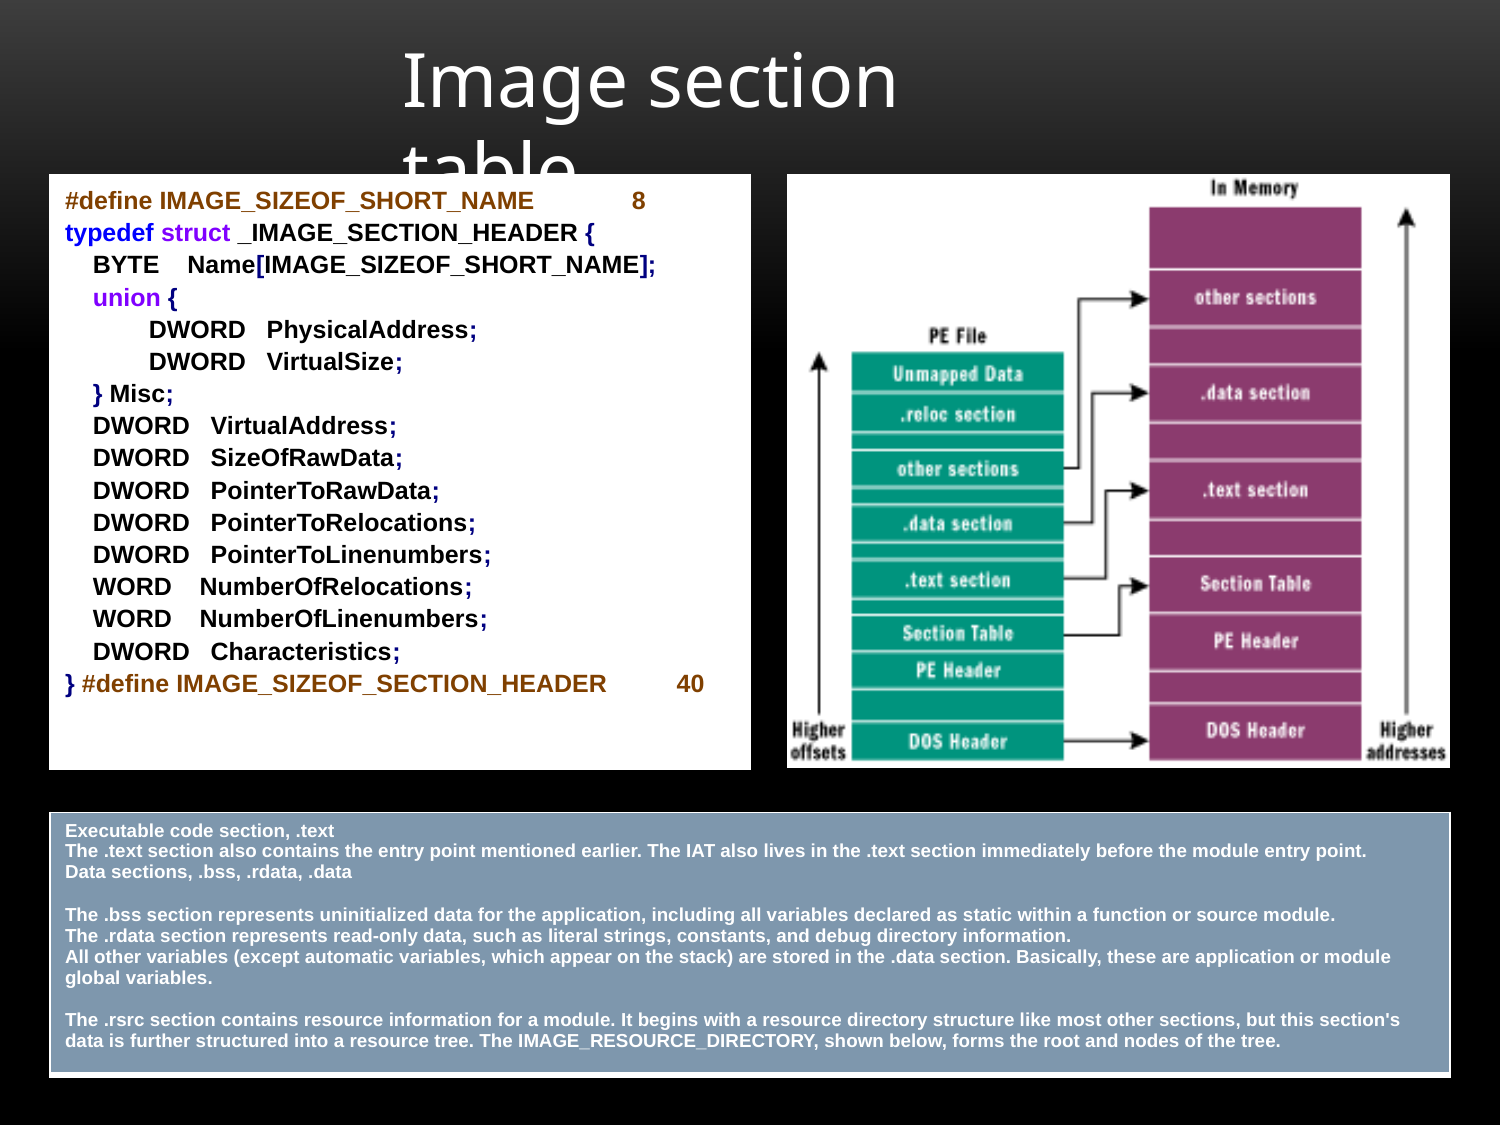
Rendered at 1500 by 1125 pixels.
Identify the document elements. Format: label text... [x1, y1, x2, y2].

table_header #define IMAGE_SIZEOF_SHORT_NAME 8 typedef struct _IMAGE_SECTION_HEADER { BYTE Name[IMAGE_SIZEOF_SHORT_NAME]; union { DWORD PhysicalAddress; DWORD VirtualSize; } Misc; DWORD VirtualAddress; DWORD SizeOfRawData; DWORD PointerToRawData; DWORD PointerToRelocations; DWORD PointerToLinenumbers; WORD NumberOfRelocations; WORD NumberOfLinenumbers; DWORD Characteristics; } #define IMAGE_SIZEOF_SECTION_HEADER 40 [51, 176, 749, 765]
text_box Image section table [387, 24, 1088, 220]
picture [0, 0, 1500, 1125]
table_header Executable code section, .text The .text section also contains the entry point mentioned earlier. The IAT also lives in the .text section immediately before the module entry point. Data sections, .bss, .rdata, .data The .bss section represents uninitialized data for the application, including all variables declared as static within a function or source module. The .rdata section represents read-only data, such as literal strings, constants, and debug directory information. All other variables (except automatic variables, which appear on the stack) are stored in the .data section. Basically, these are application or module global variables. The .rsrc section contains resource information for a module. It begins with a resource directory structure like most other sections, but this section's data is further structured into a resource tree. The IMAGE_RESOURCE_DIRECTORY, shown below, forms the root and nodes of the tree. [51, 813, 1449, 1072]
